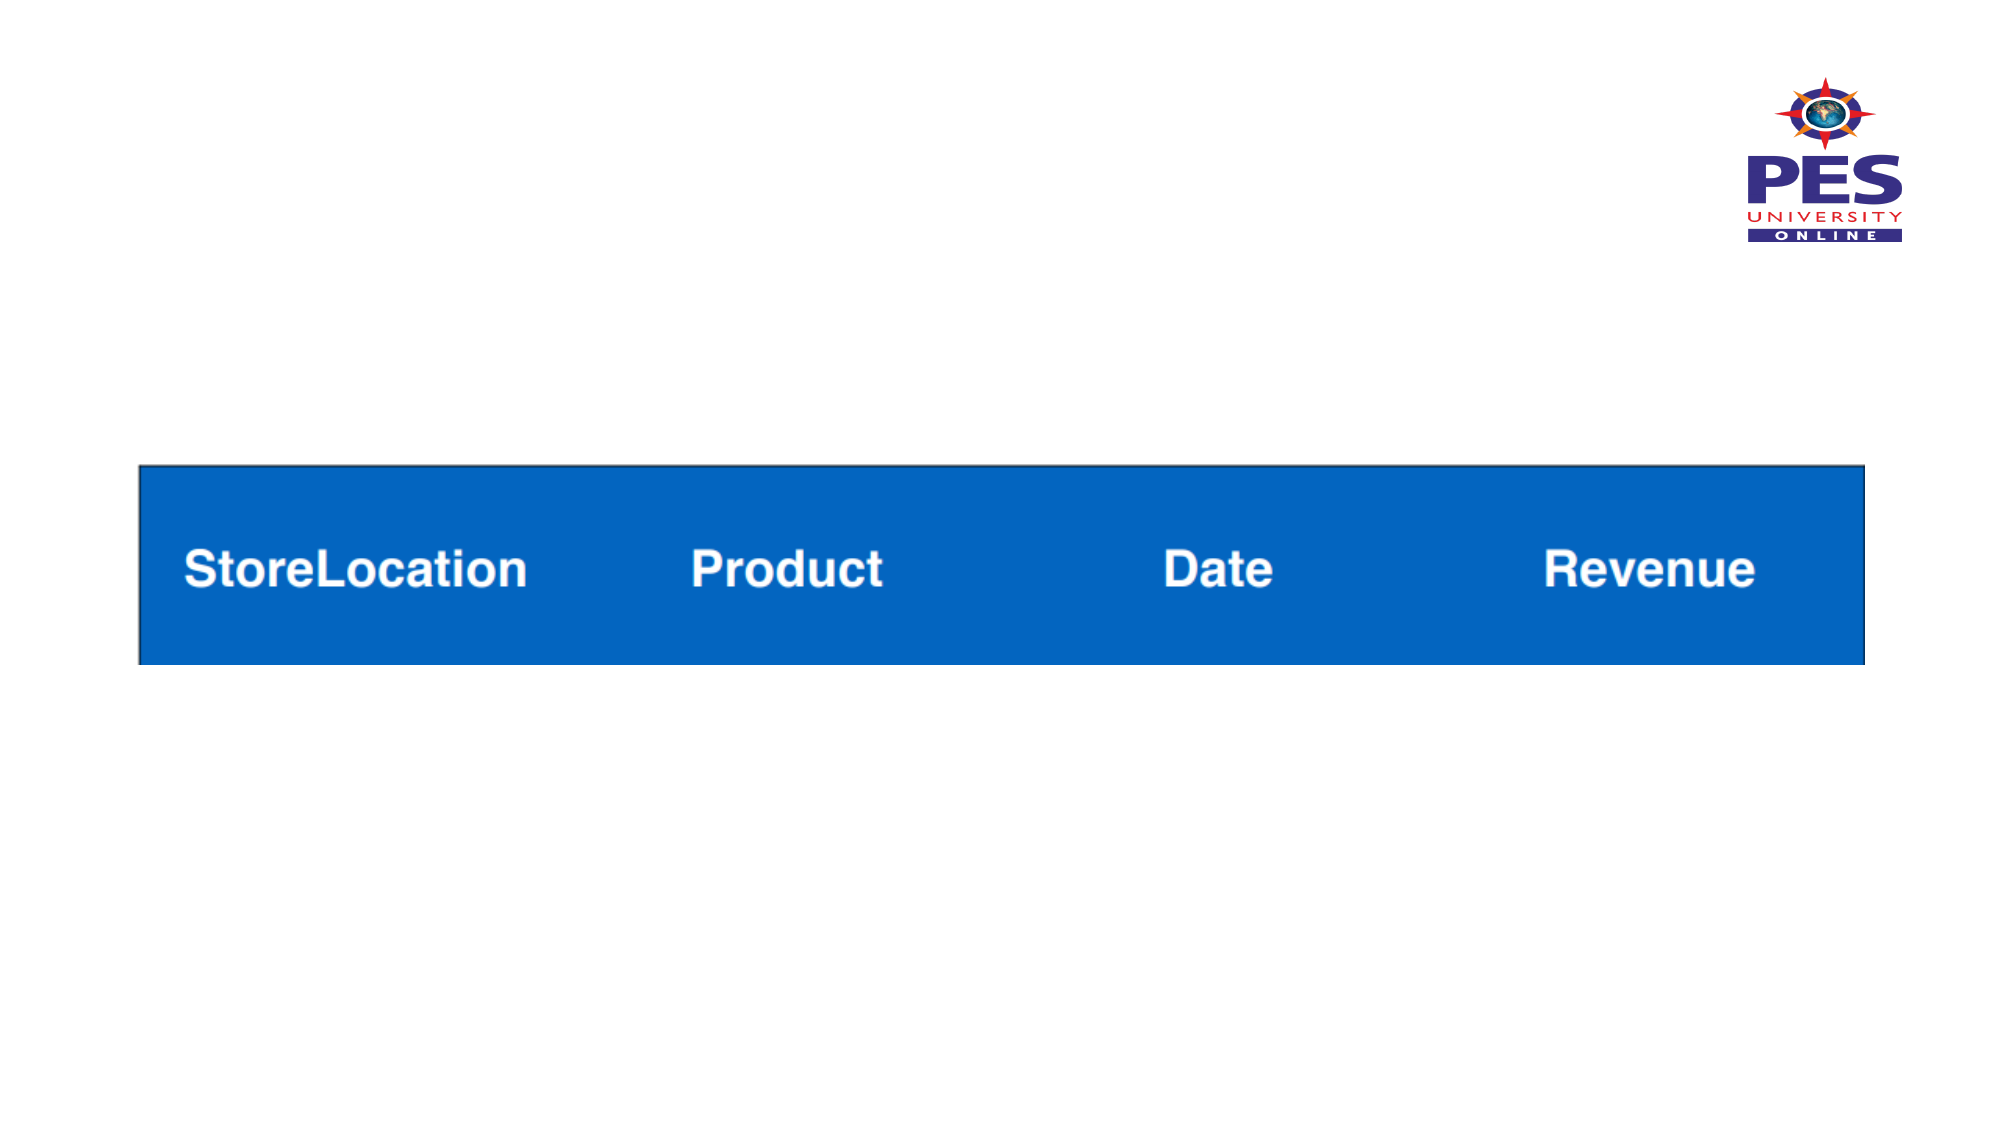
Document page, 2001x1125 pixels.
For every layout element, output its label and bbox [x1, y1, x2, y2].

picture [1748, 77, 1902, 242]
picture [135, 460, 1865, 665]
